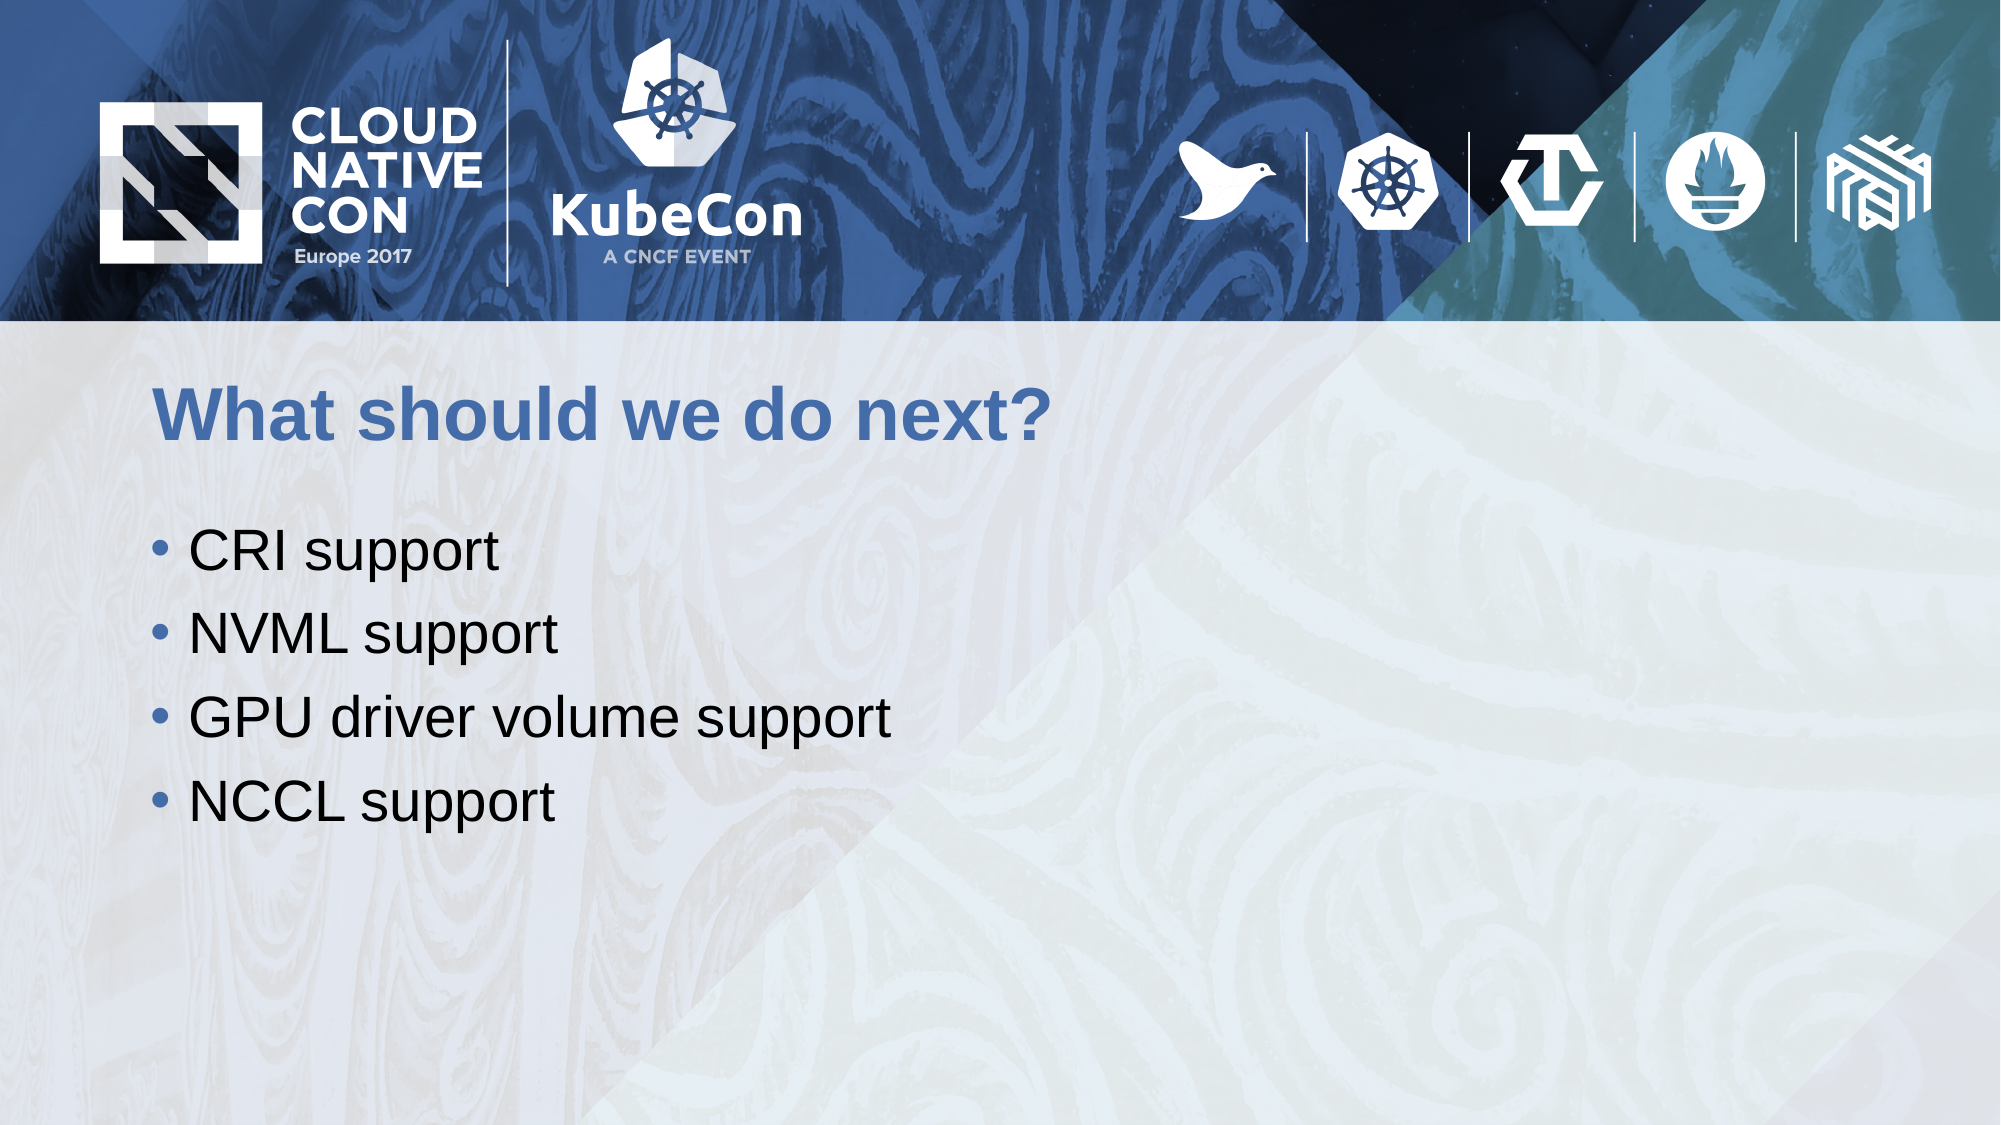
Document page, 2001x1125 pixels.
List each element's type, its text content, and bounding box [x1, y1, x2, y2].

picture [0, 0, 2001, 1125]
title What should we do next? [137, 368, 1863, 479]
list CRI support NVML support GPU driver volume support NCCL support [135, 512, 1860, 994]
